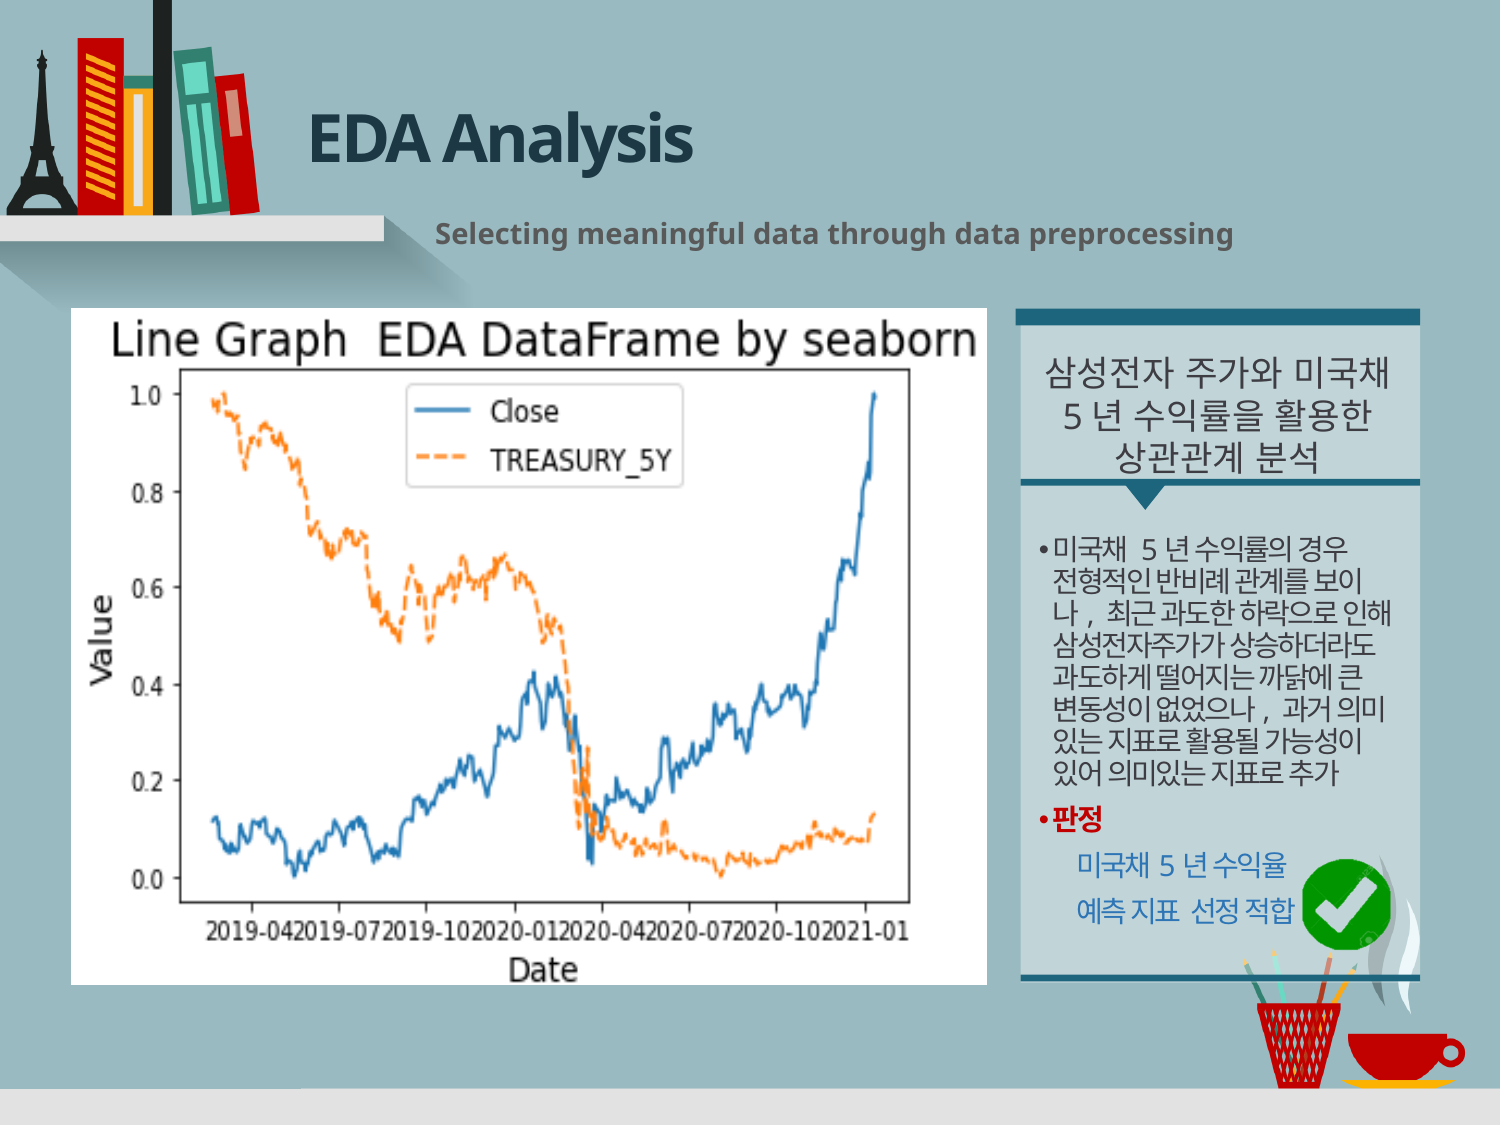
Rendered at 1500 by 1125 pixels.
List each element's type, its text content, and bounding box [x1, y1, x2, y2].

text_box [1020, 487, 1421, 974]
text_box 미국채 5년 수익률의 경우 전형적인 반비례 관계를 보이나, 최근 과도한 하락으로 인해 삼성전자주가가 상승하더라도 과도하게 떨어지는 까닭에 큰 변동성이 없었으나, 과거 의미 있는 지표로 활용될 가능성이 있어 의미있는 지표로 추가 판정 미국채5년 수익율 예측 지표 선정 적합 [1023, 526, 1413, 992]
text_box [1020, 326, 1421, 478]
text_box Selecting meaningful data through data preprocessing [419, 200, 1479, 265]
picture [0, 0, 1500, 1125]
text_box [1020, 478, 1421, 487]
text_box [1413, 974, 1421, 982]
title EDA Analysis [291, 89, 1270, 194]
text_box 삼성전자 주가와 미국채 5년 수익률을 활용한 상관관계 분석 [1023, 343, 1413, 464]
text_box [1014, 307, 1421, 326]
text_box [1120, 480, 1171, 512]
